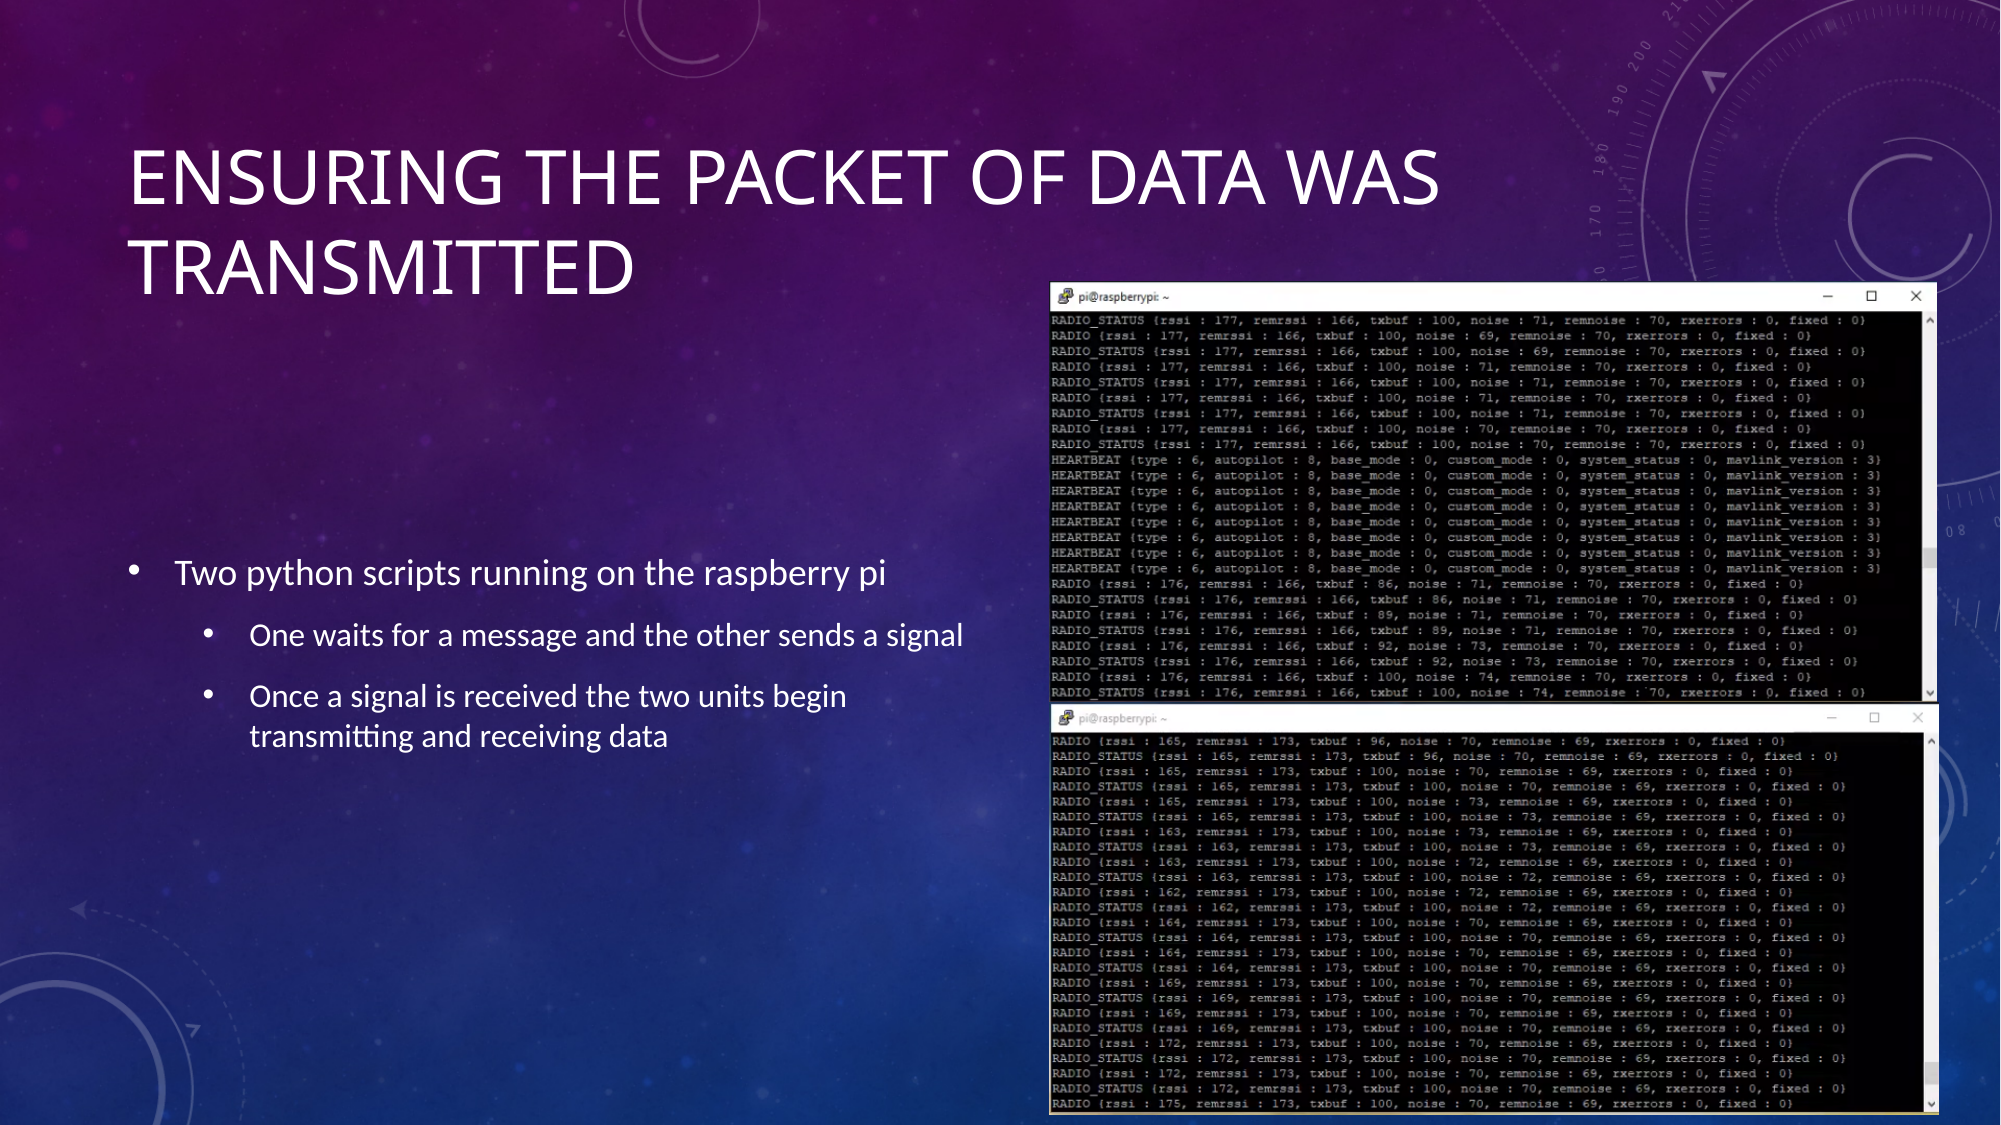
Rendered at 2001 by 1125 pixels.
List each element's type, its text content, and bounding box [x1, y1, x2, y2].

title Ensuring the Packet of Data was Transmitted [112, 99, 1775, 339]
list Two python scripts running on the raspberry pi One waits for a message and the other sends a signal Once a signal is received the two units begin transmitting and receiving data [112, 351, 1000, 950]
picture [0, 0, 2001, 1125]
